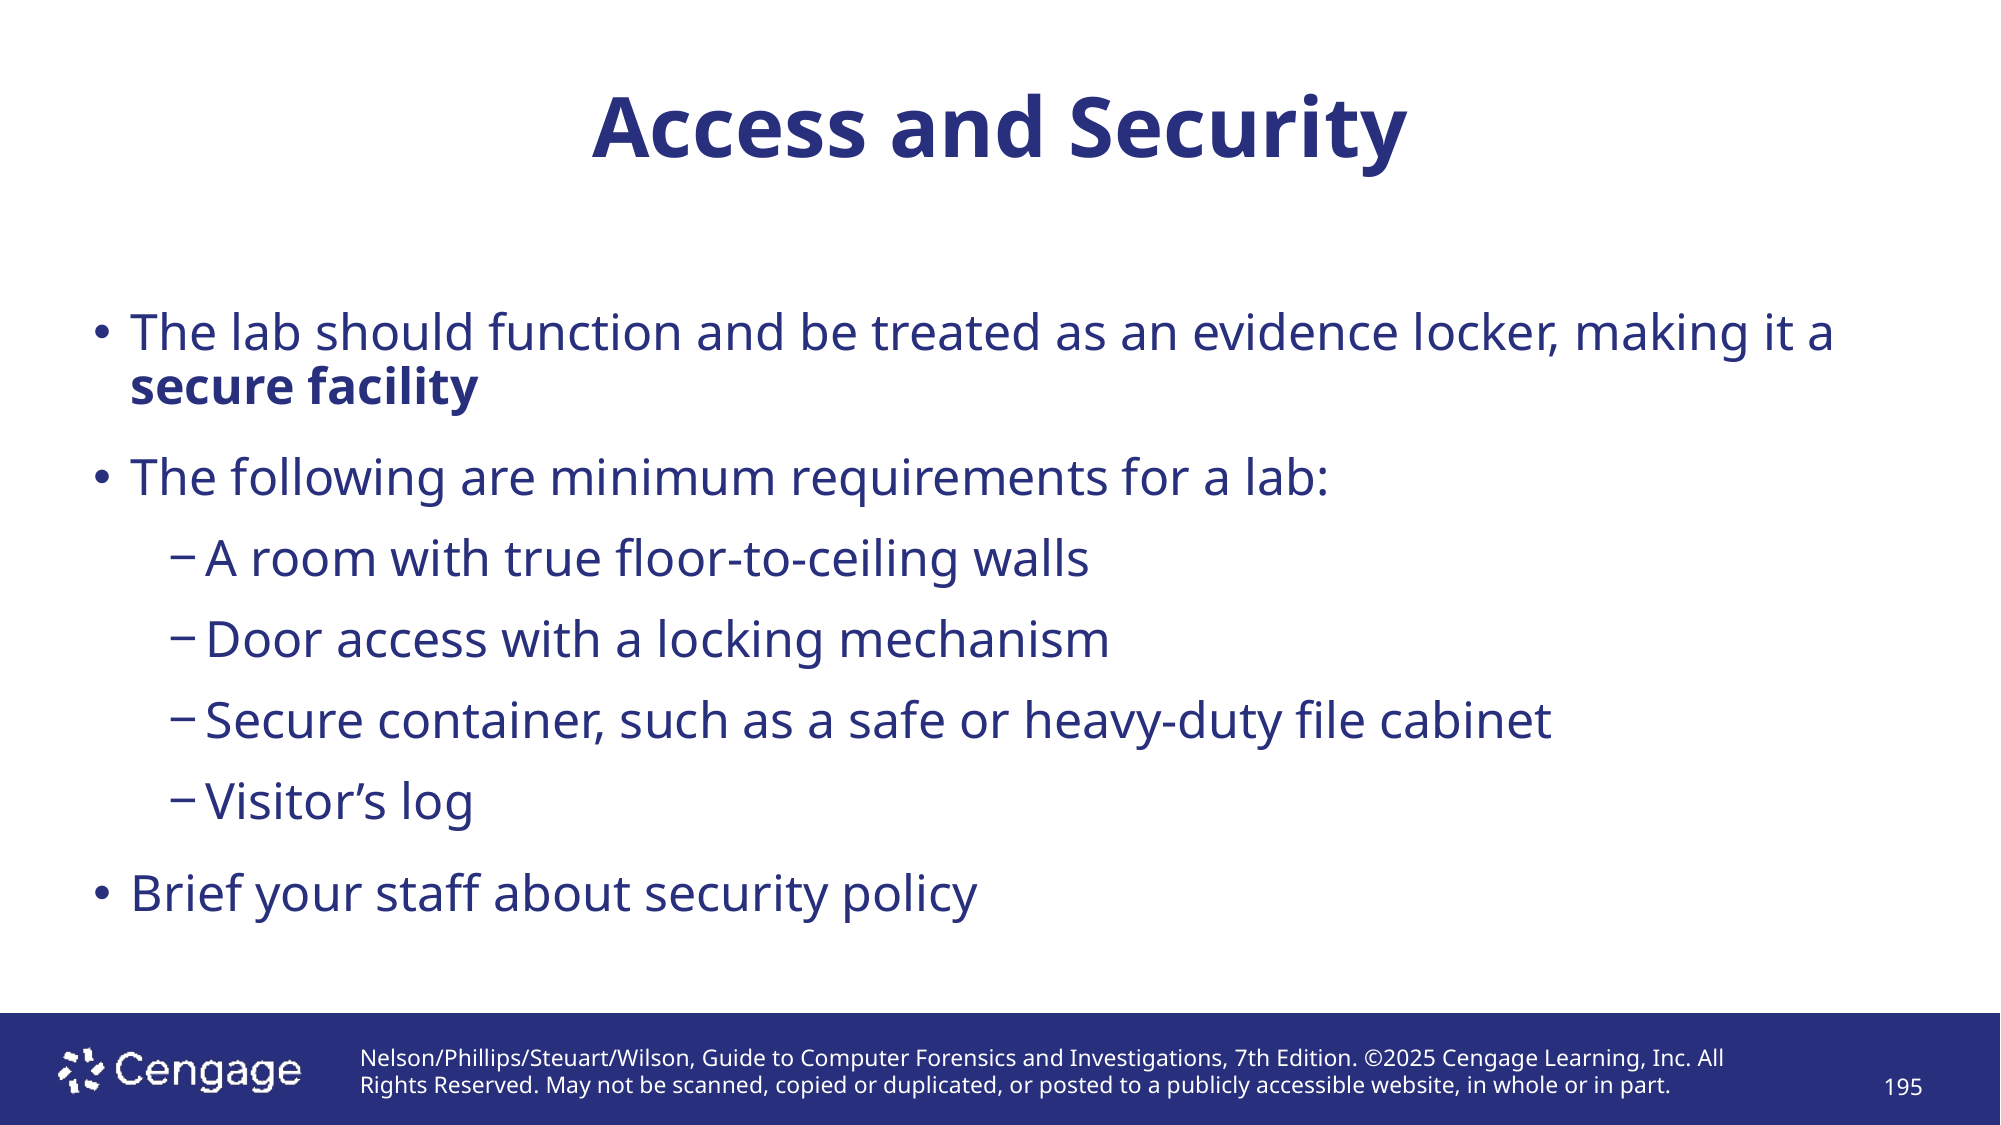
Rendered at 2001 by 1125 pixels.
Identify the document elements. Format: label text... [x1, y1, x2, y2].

title Access and Security [78, 77, 1923, 278]
picture [30, 1020, 329, 1122]
list The lab should function and be treated as an evidence locker, making it a secure facility The following are minimum requirements for a lab: A room with true floor-to-ceiling walls Door access with a locking mechanism Secure container, such as a safe or heavy-duty file cabinet Visitor’s log Brief your staff about security policy [78, 299, 1923, 1014]
